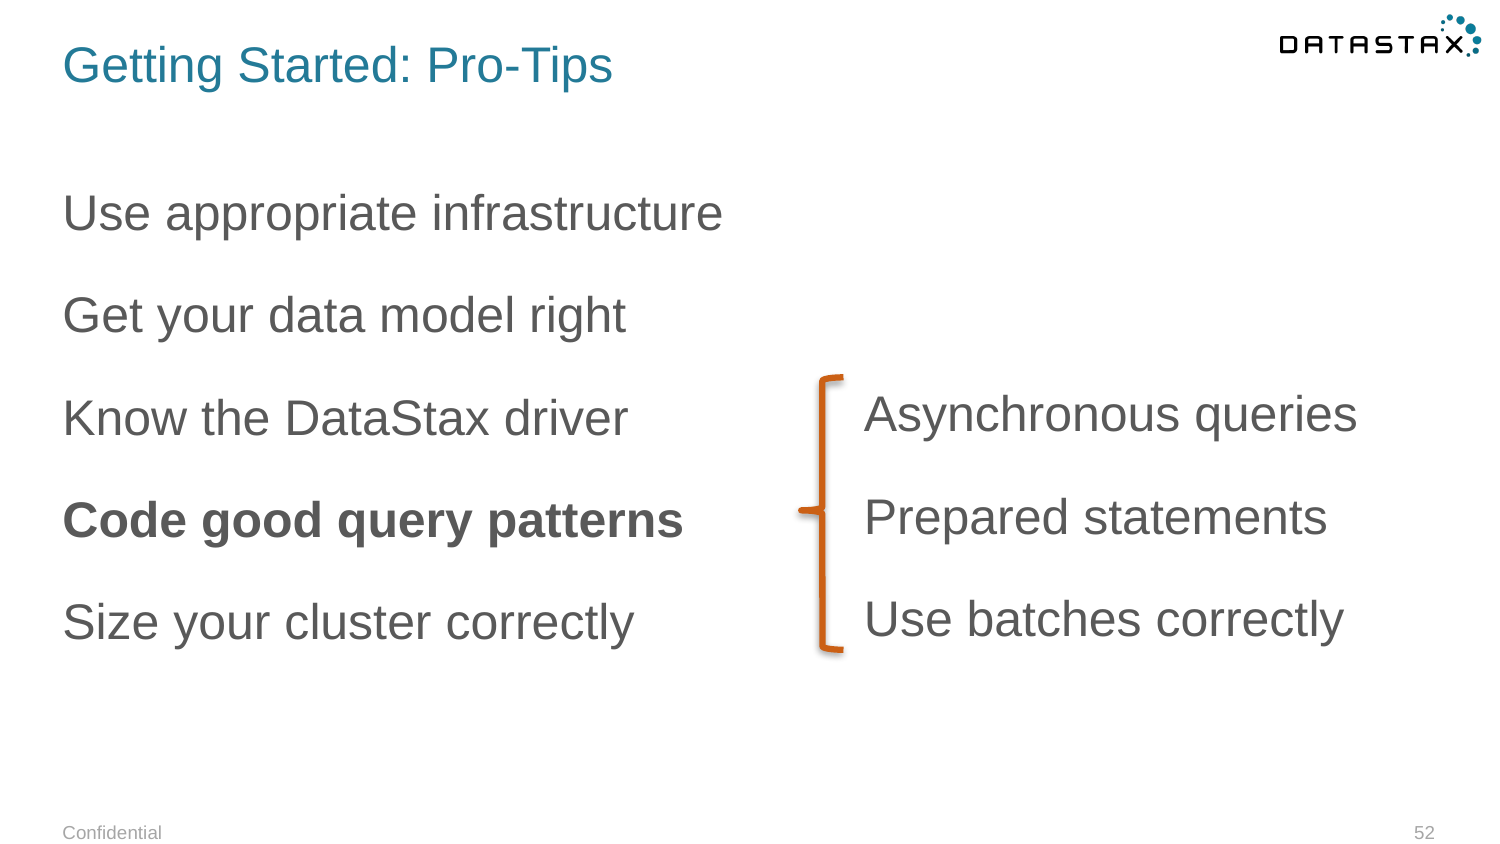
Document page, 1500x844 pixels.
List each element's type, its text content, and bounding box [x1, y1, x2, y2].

text_box Asynchronous queries Prepared statements Use batches correctly [863, 351, 1475, 751]
footer Confidential [62, 820, 638, 844]
slide_number 52 [1110, 820, 1436, 844]
title Getting Started: Pro-Tips [62, 32, 1300, 94]
text_box [799, 375, 844, 652]
list Use appropriate infrastructure Get your data model right Know the DataStax driver Code good query patterns Size your cluster correctly [62, 150, 845, 803]
picture [1273, 7, 1485, 70]
